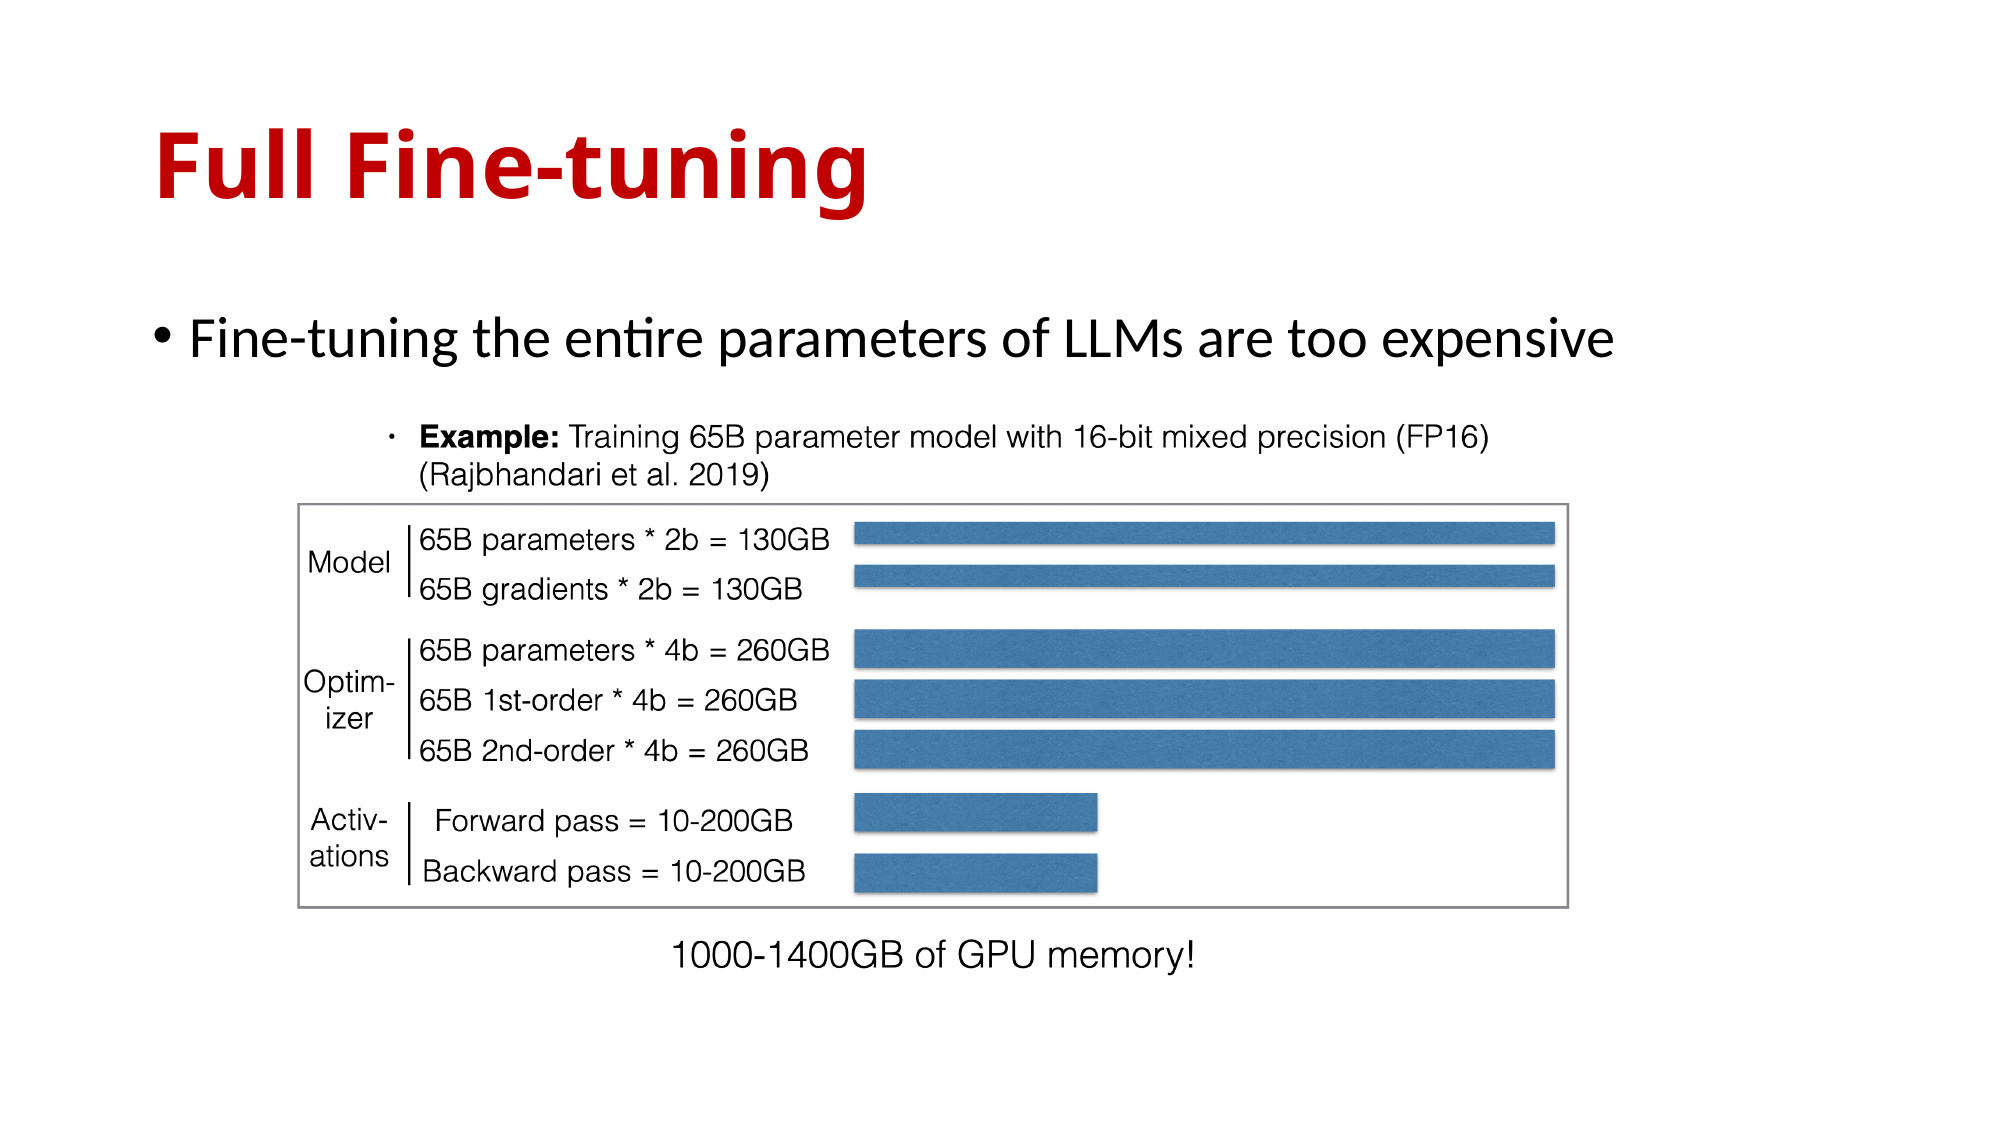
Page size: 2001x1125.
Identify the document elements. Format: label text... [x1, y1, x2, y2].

picture [294, 421, 1570, 981]
title Full Fine-tuning [137, 59, 1863, 278]
list Fine-tuning the entire parameters of LLMs are too expensive [137, 299, 1863, 1014]
